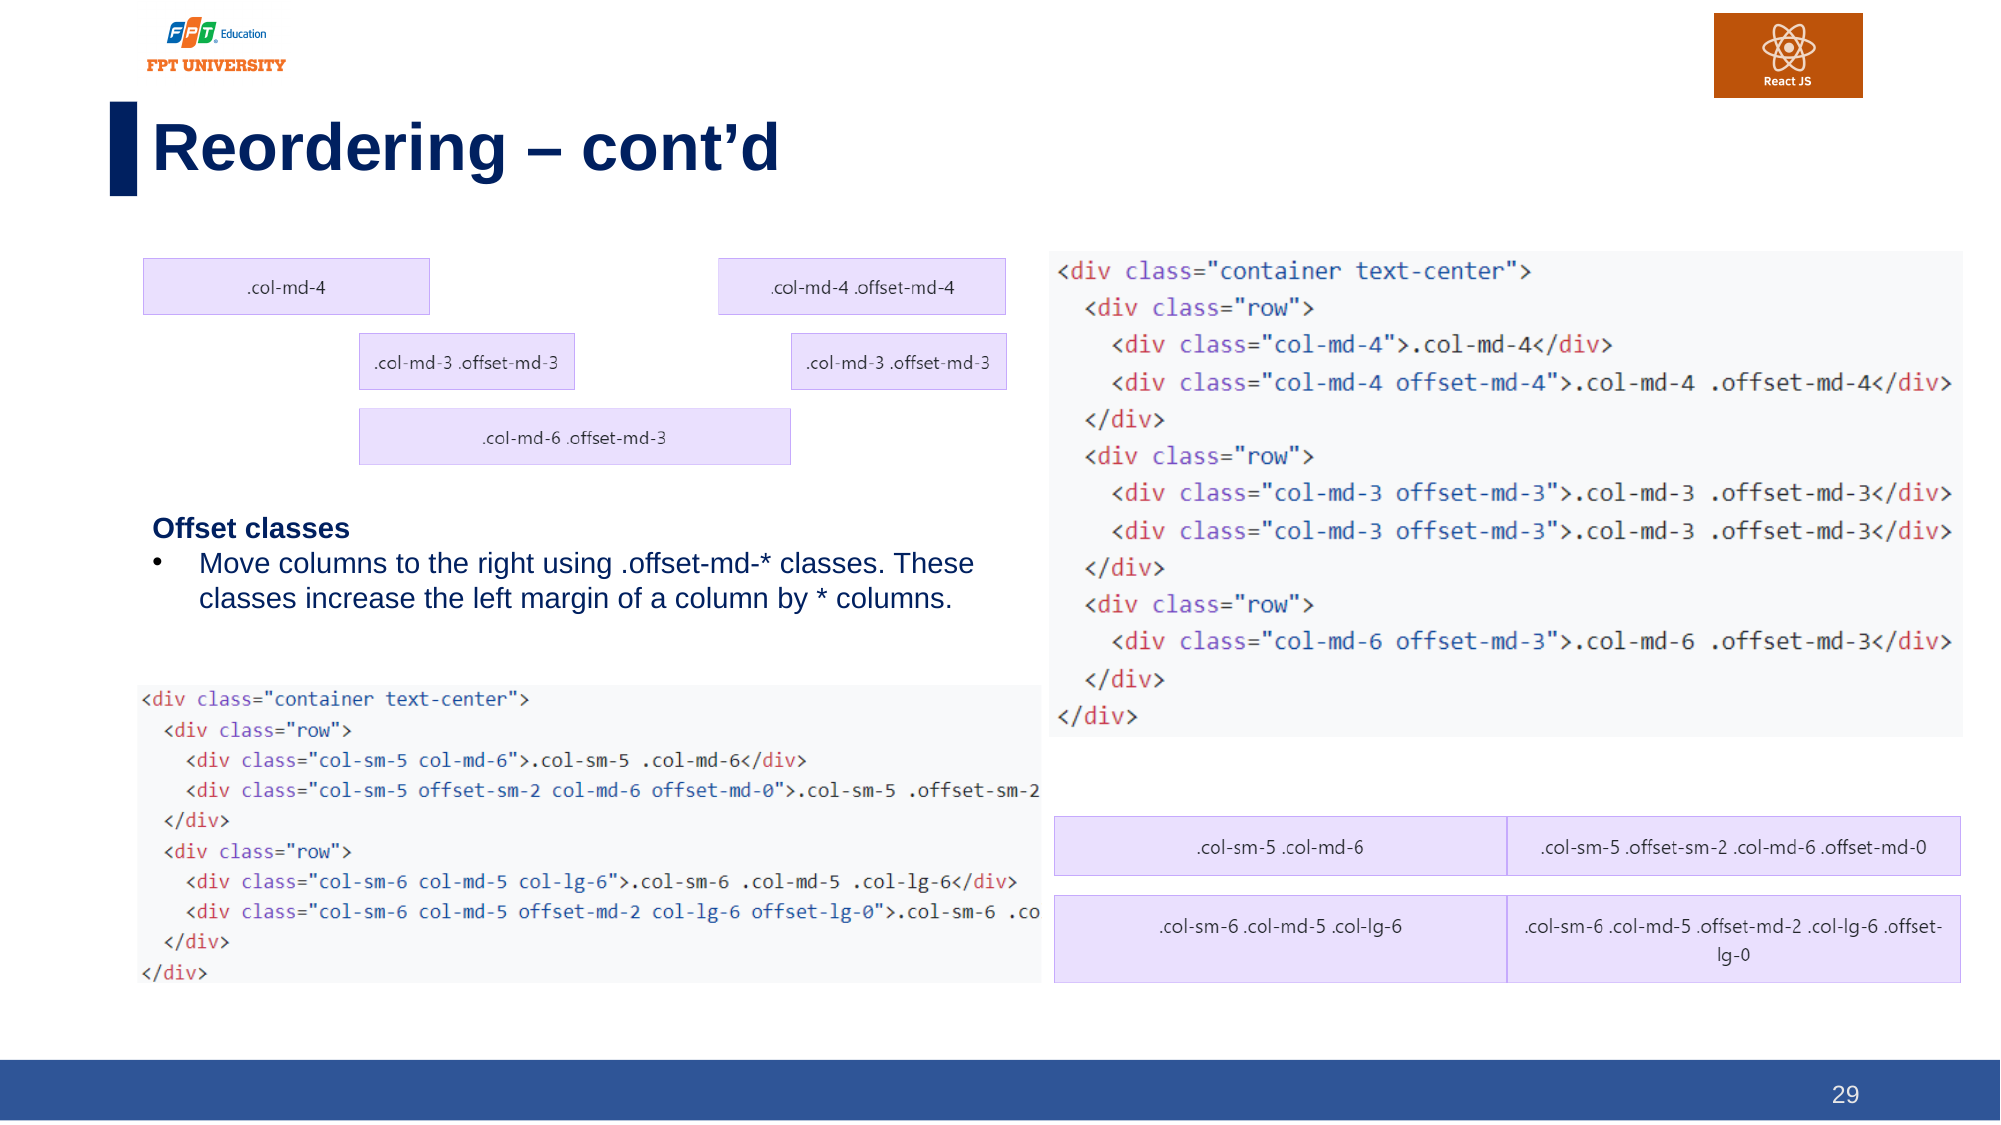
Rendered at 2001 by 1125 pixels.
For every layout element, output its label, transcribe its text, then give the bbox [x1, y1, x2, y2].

picture [1045, 809, 1963, 984]
picture [137, 251, 1009, 465]
picture [1049, 251, 1963, 737]
picture [137, 1, 291, 86]
text_box Offset classes Move columns to the right using .offset-md-* classes. These classes increase the left margin of a column by * columns. [137, 501, 1024, 622]
picture [137, 685, 1042, 984]
title Reordering – cont’d [137, 101, 1863, 197]
slide_number 29 [1424, 1063, 1875, 1123]
